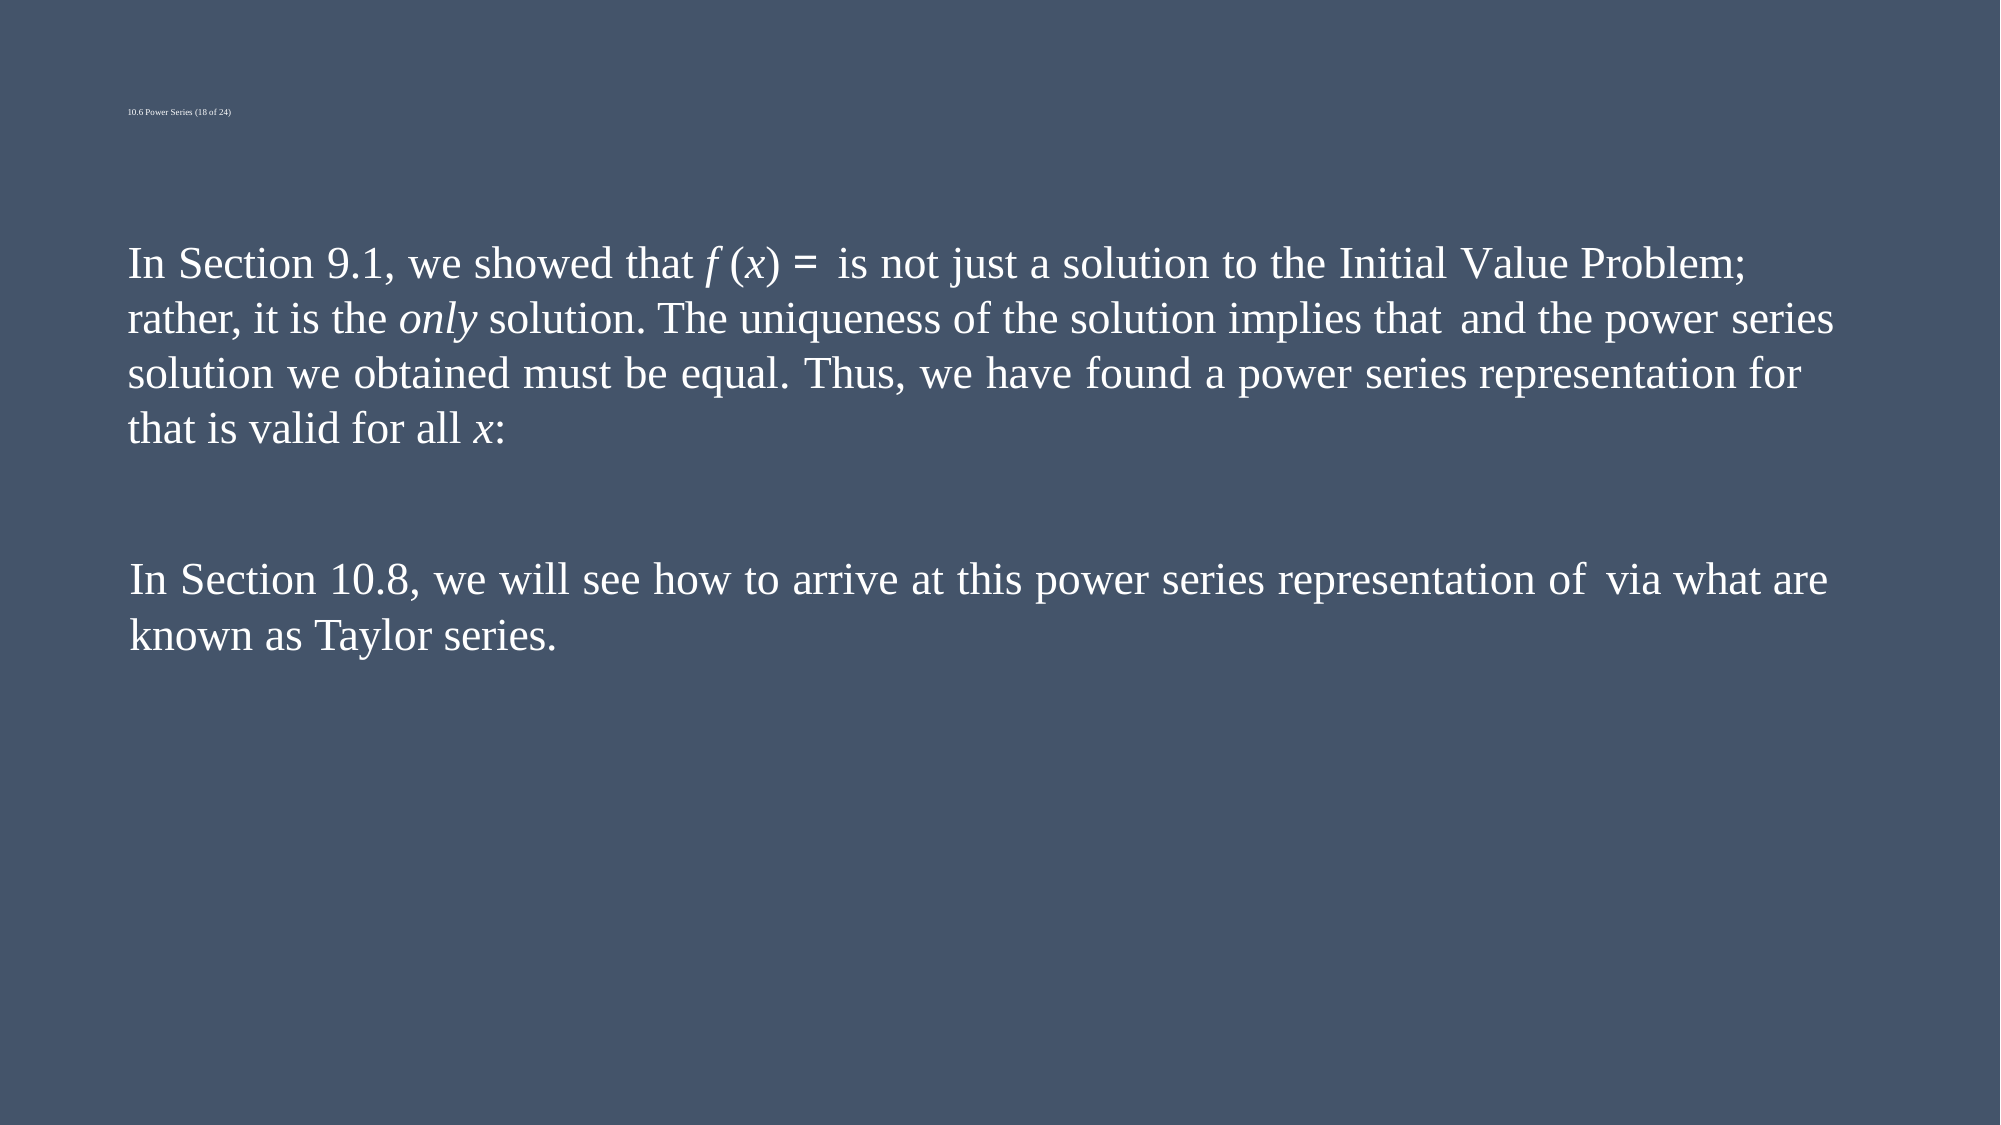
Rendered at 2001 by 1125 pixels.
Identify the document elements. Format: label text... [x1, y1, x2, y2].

title 10.6 Power Series (18 of 24) [112, 99, 1775, 203]
